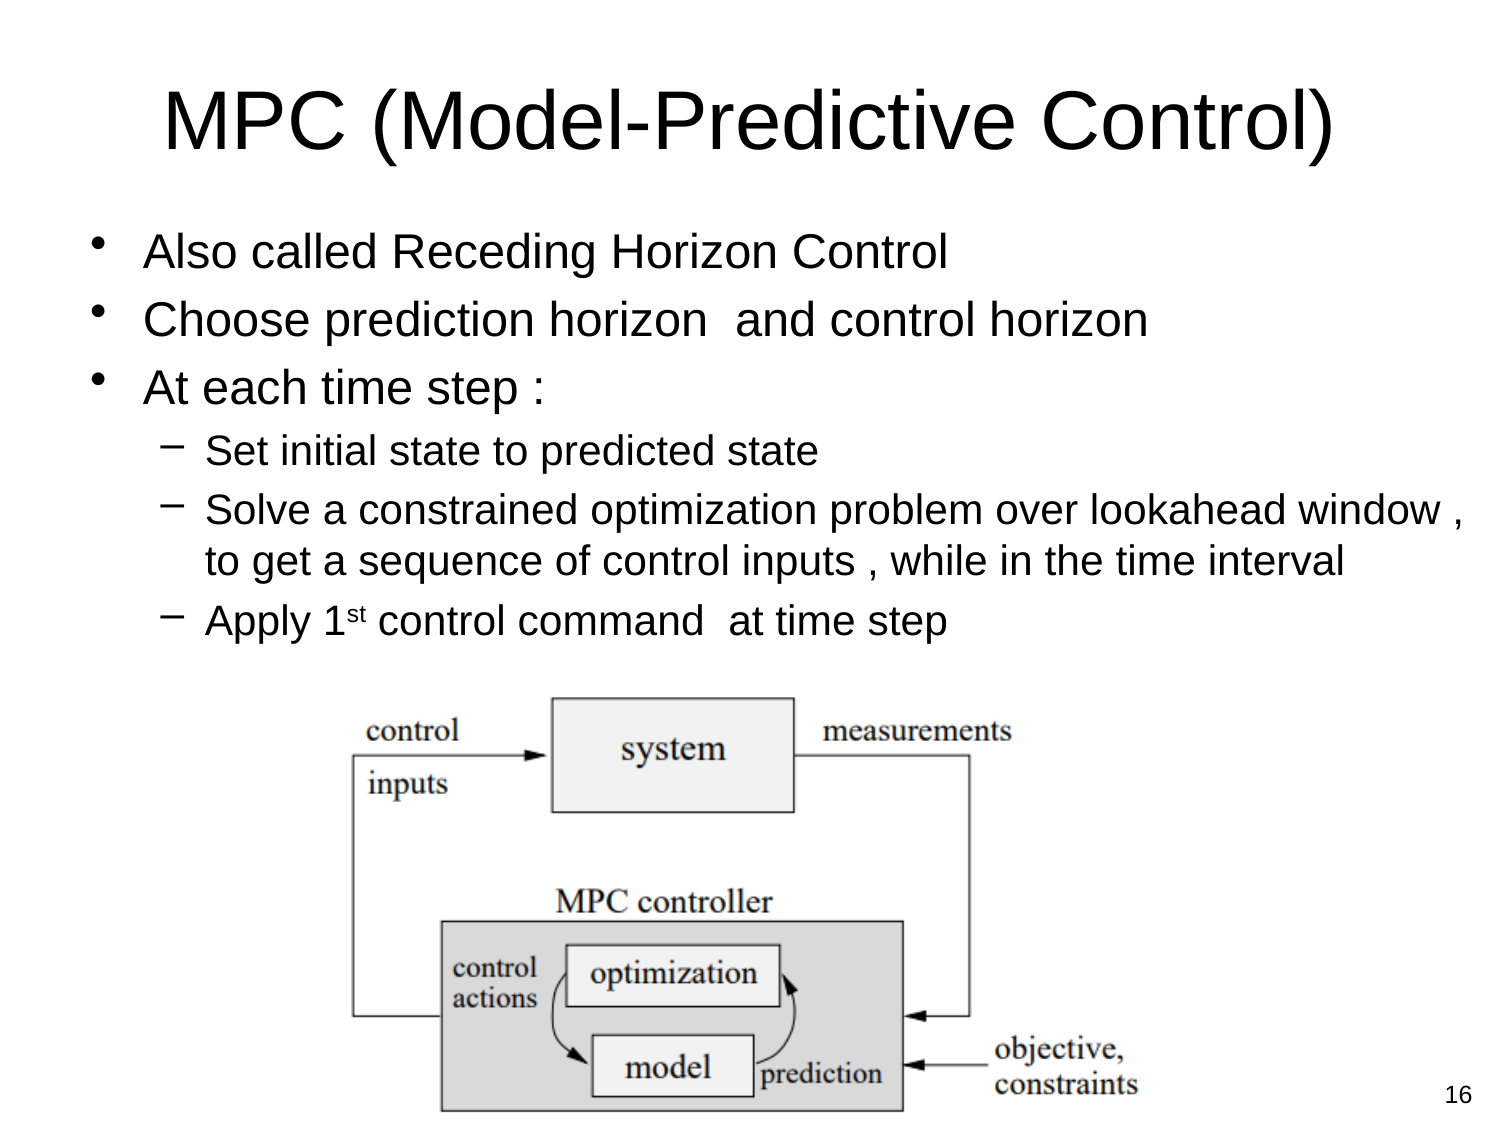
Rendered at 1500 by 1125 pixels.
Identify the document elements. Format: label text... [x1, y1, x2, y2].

slide_number 16 [1156, 1070, 1488, 1112]
picture [350, 695, 1150, 1125]
title MPC (Model-Predictive Control) [74, 44, 1426, 188]
